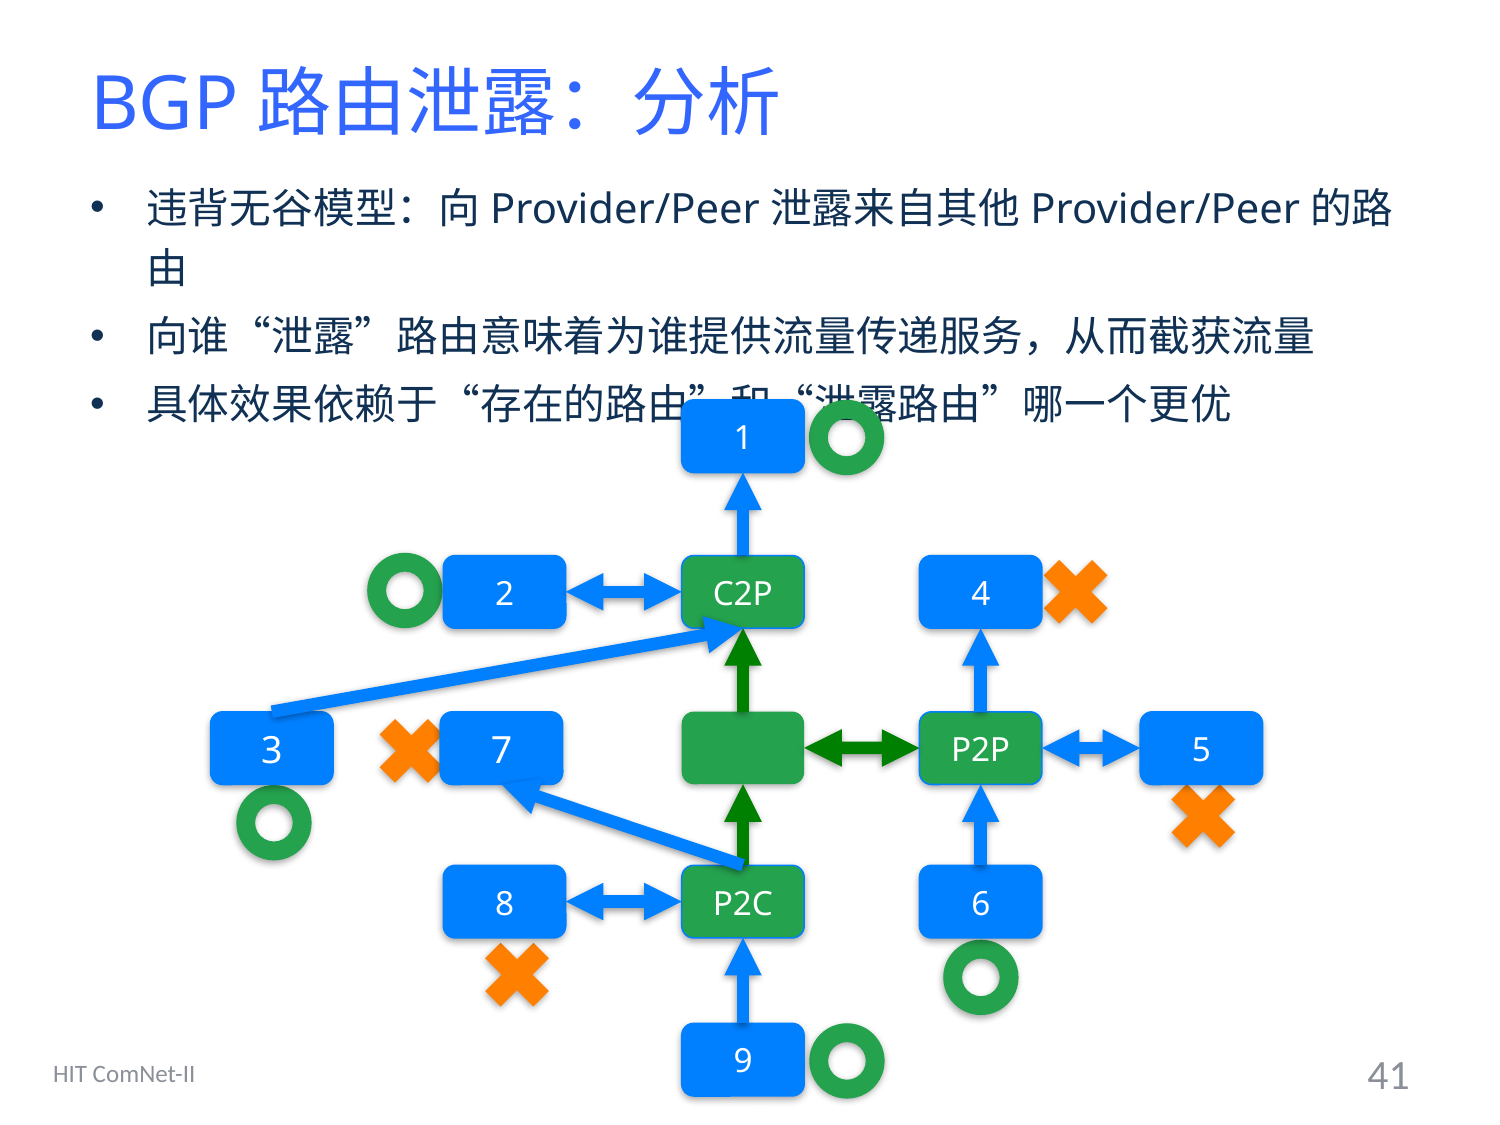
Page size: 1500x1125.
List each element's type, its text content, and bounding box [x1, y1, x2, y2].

list 违背无谷模型：向Provider/Peer泄露来自其他Provider/Peer的路由 向谁“泄露”路由意味着为谁提供流量传递服务，从而截获流量 具体效果依赖于“存在的路由”和“泄露路由”哪一个更优 [75, 164, 1425, 438]
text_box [210, 399, 1263, 1097]
footer HIT ComNet-II [38, 1042, 208, 1103]
title BGP路由泄露：分析 [75, 6, 1425, 164]
slide_number 41 [1265, 1042, 1425, 1103]
